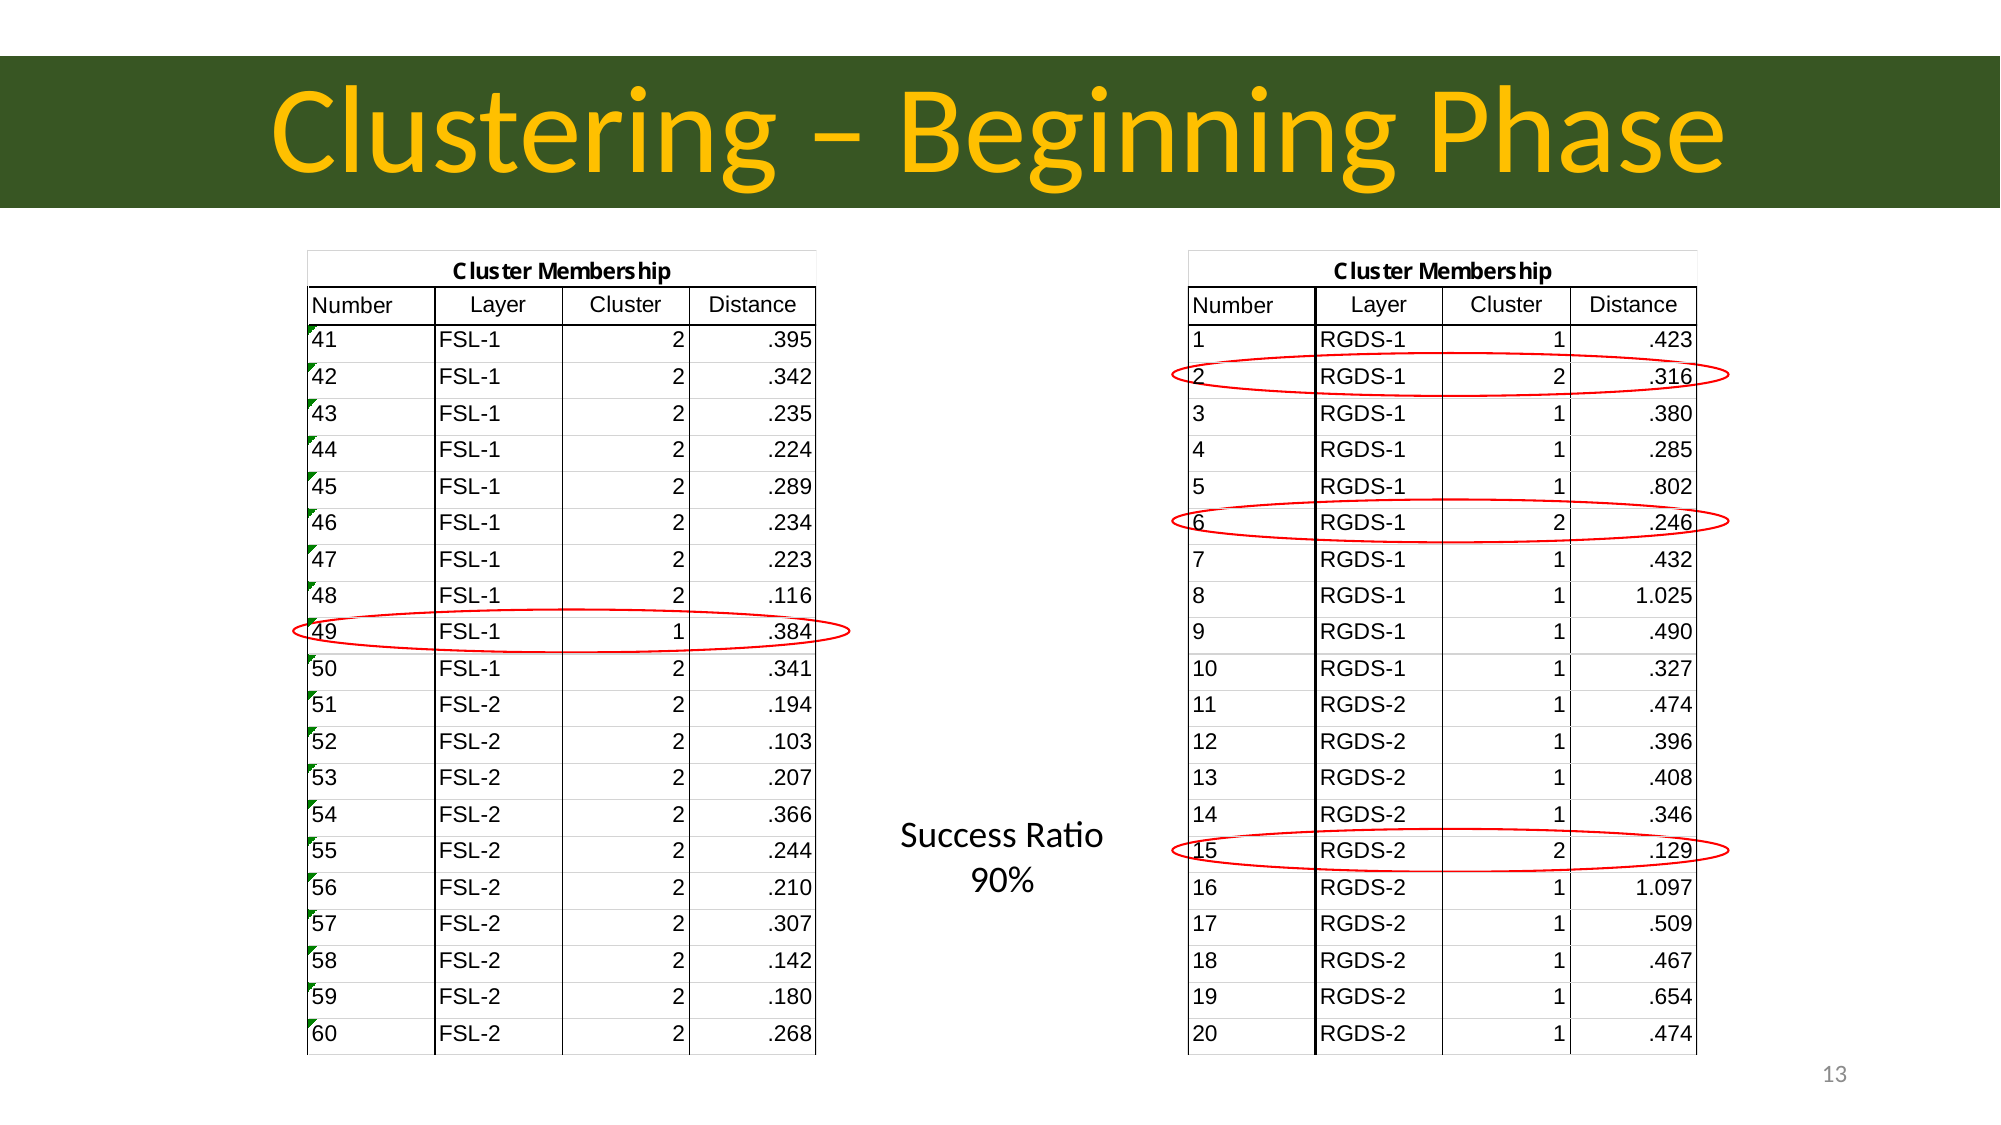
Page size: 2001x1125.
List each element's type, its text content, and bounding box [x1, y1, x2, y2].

text_box [1698, 510, 1730, 532]
picture [306, 249, 817, 1056]
text_box [1171, 366, 1187, 383]
text_box [292, 623, 306, 639]
text_box [1171, 513, 1187, 529]
title Clustering – Beginning Phase [0, 56, 2000, 208]
text_box [1171, 842, 1187, 859]
slide_number 13 [1412, 1042, 1863, 1103]
picture [1187, 249, 1698, 1056]
text_box Success Ratio 90% [885, 802, 1120, 908]
text_box [1698, 839, 1730, 862]
text_box [817, 619, 851, 643]
text_box [1698, 363, 1730, 386]
